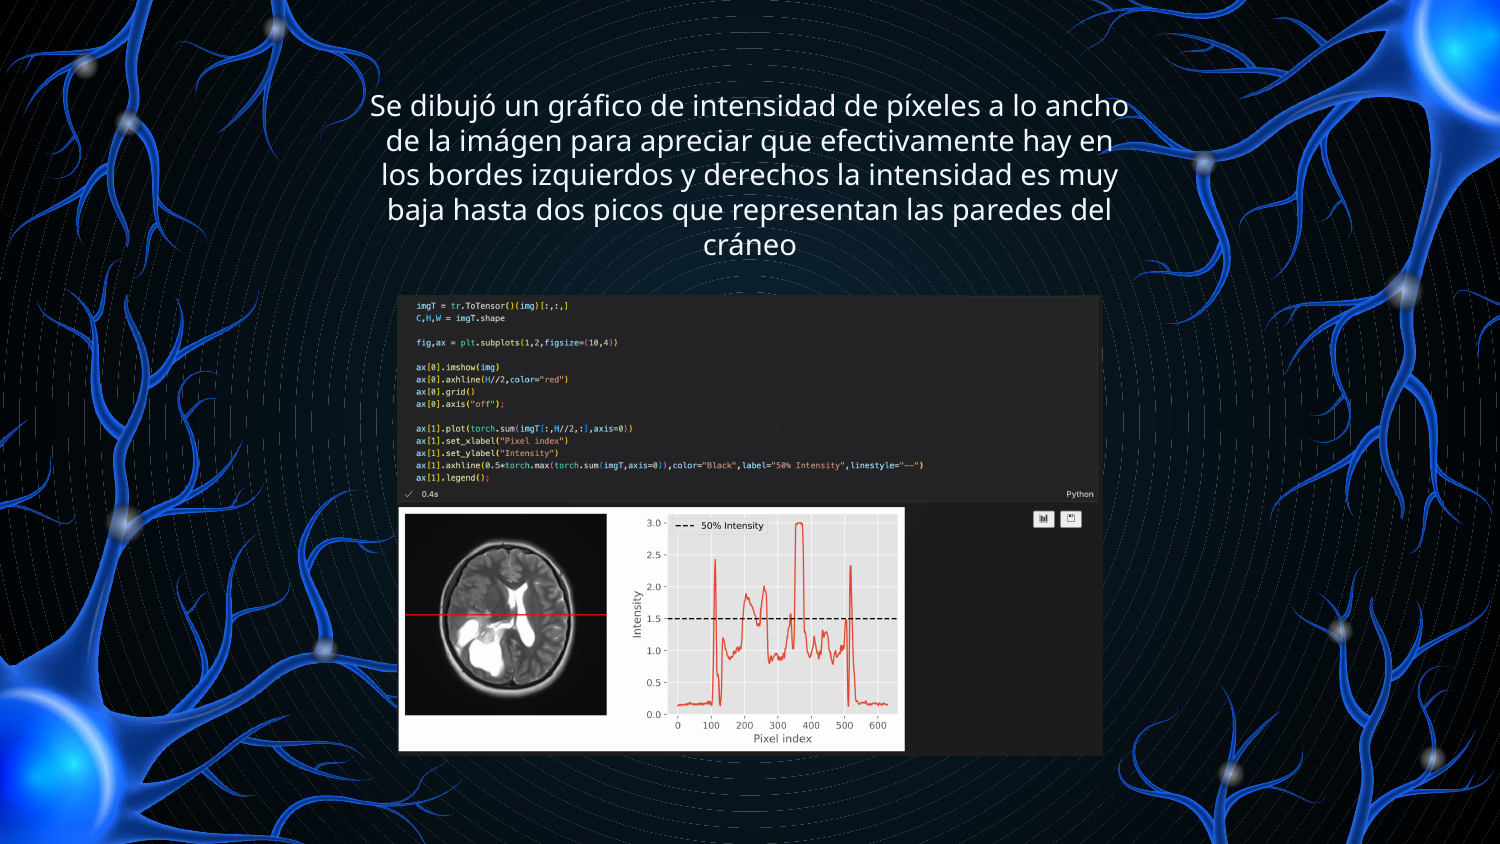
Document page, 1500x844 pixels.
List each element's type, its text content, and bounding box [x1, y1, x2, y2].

picture [1118, 565, 1496, 844]
picture [0, 0, 1500, 844]
subtitle Se dibujó un gráfico de intensidad de píxeles a lo ancho de la imágen para apreciar que efectivamente hay en los bordes izquierdos y derechos la intensidad es muy baja hasta dos picos que representan las paredes del cráneo [348, 71, 1152, 520]
